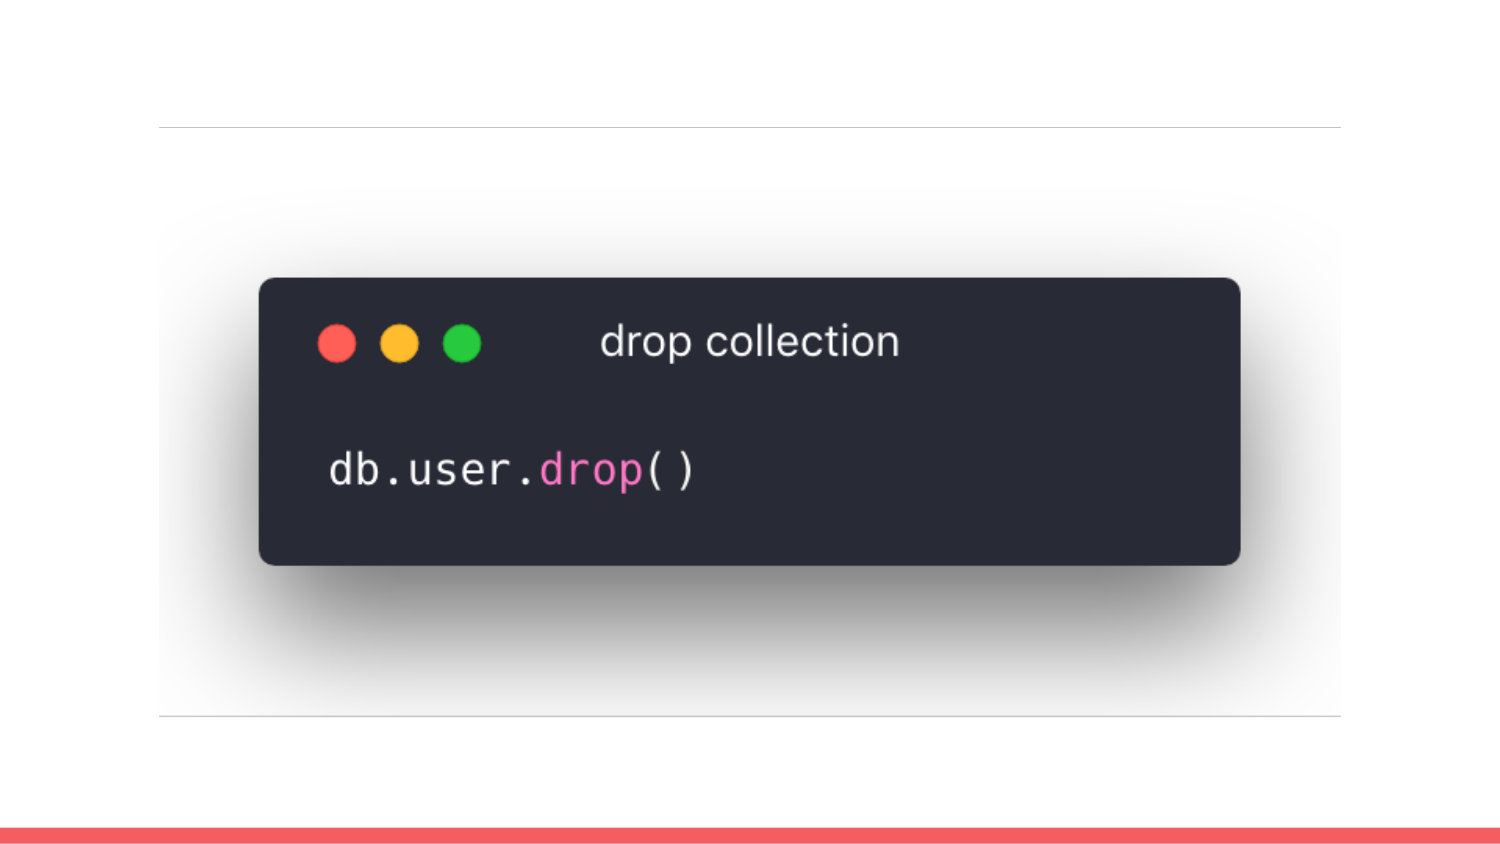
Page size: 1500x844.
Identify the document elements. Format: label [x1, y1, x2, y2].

picture [159, 126, 1341, 718]
